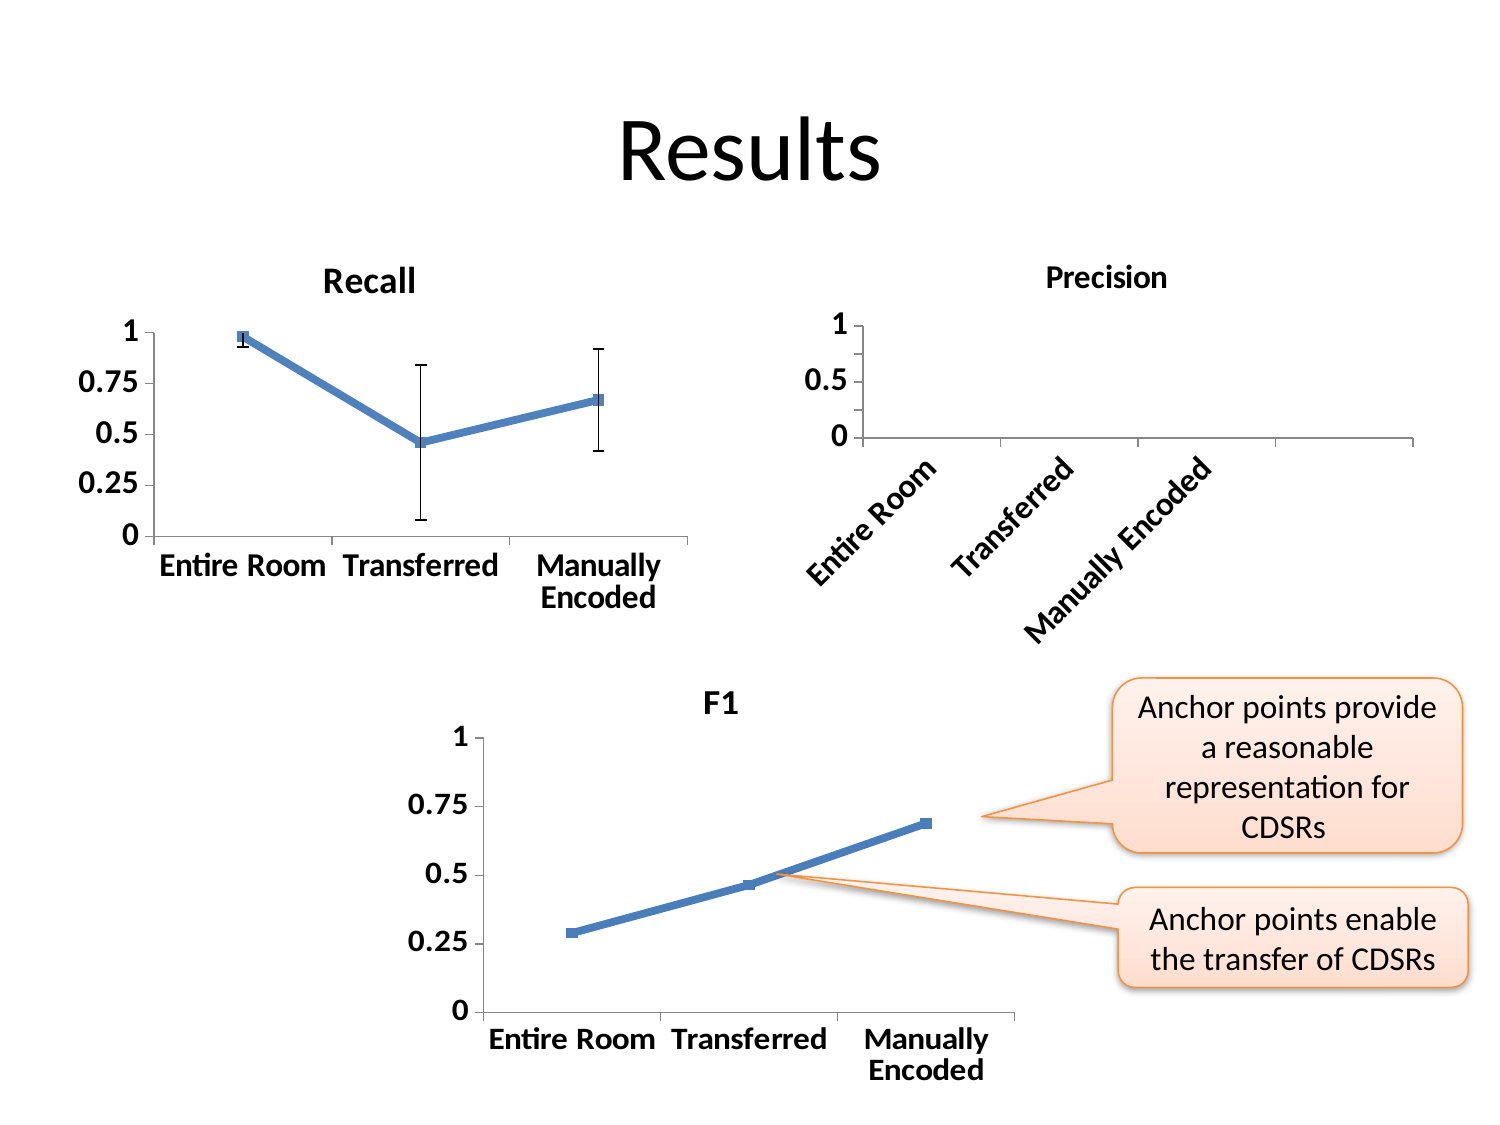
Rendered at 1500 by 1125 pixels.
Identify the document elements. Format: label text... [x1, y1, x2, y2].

title Results [75, 50, 1425, 238]
chart [787, 237, 1427, 661]
chart [399, 662, 1043, 1088]
text_box Anchor points provide a reasonable representation for CDSRs [1046, 677, 1464, 854]
chart [49, 237, 690, 653]
text_box Anchor points enable the transfer of CDSRs [1046, 886, 1469, 989]
